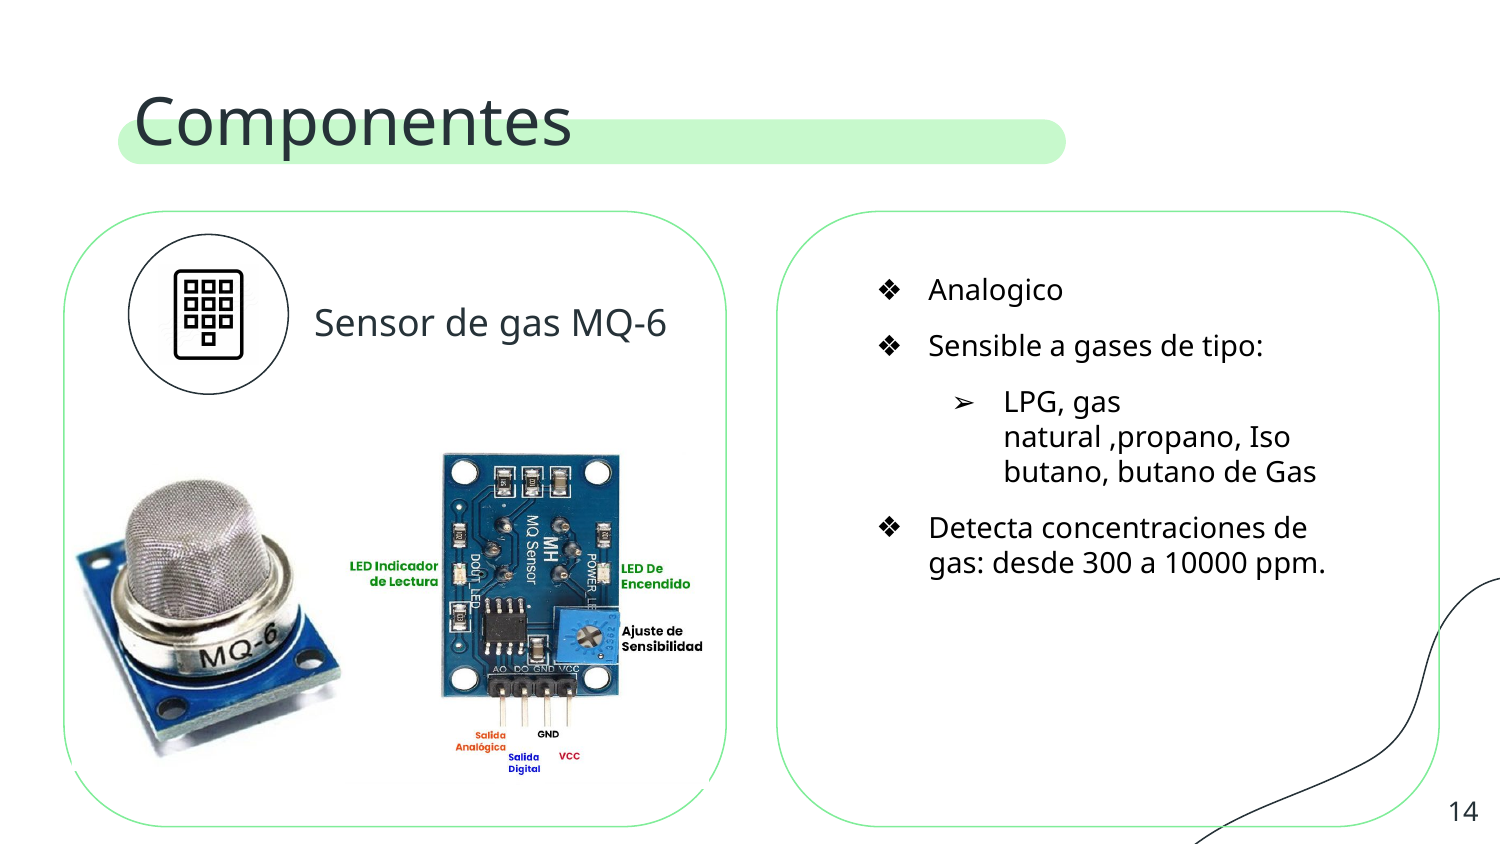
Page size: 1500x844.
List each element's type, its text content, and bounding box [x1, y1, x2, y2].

slide_number ‹#› [1403, 779, 1494, 844]
title Componentes [118, 63, 1382, 165]
text_box [128, 234, 289, 395]
subtitle Sensor de gas MQ-6 [299, 283, 699, 385]
picture [157, 263, 259, 365]
text_box [776, 211, 1440, 827]
picture [71, 445, 710, 790]
text_box [79, 779, 696, 827]
text_box [63, 211, 727, 775]
text_box Analogico Sensible a gases de tipo: LPG, gas natural ,propano, Iso butano, butano de Gas Detecta concentraciones de gas: desde 300 a 10000 ppm. [838, 256, 1382, 594]
